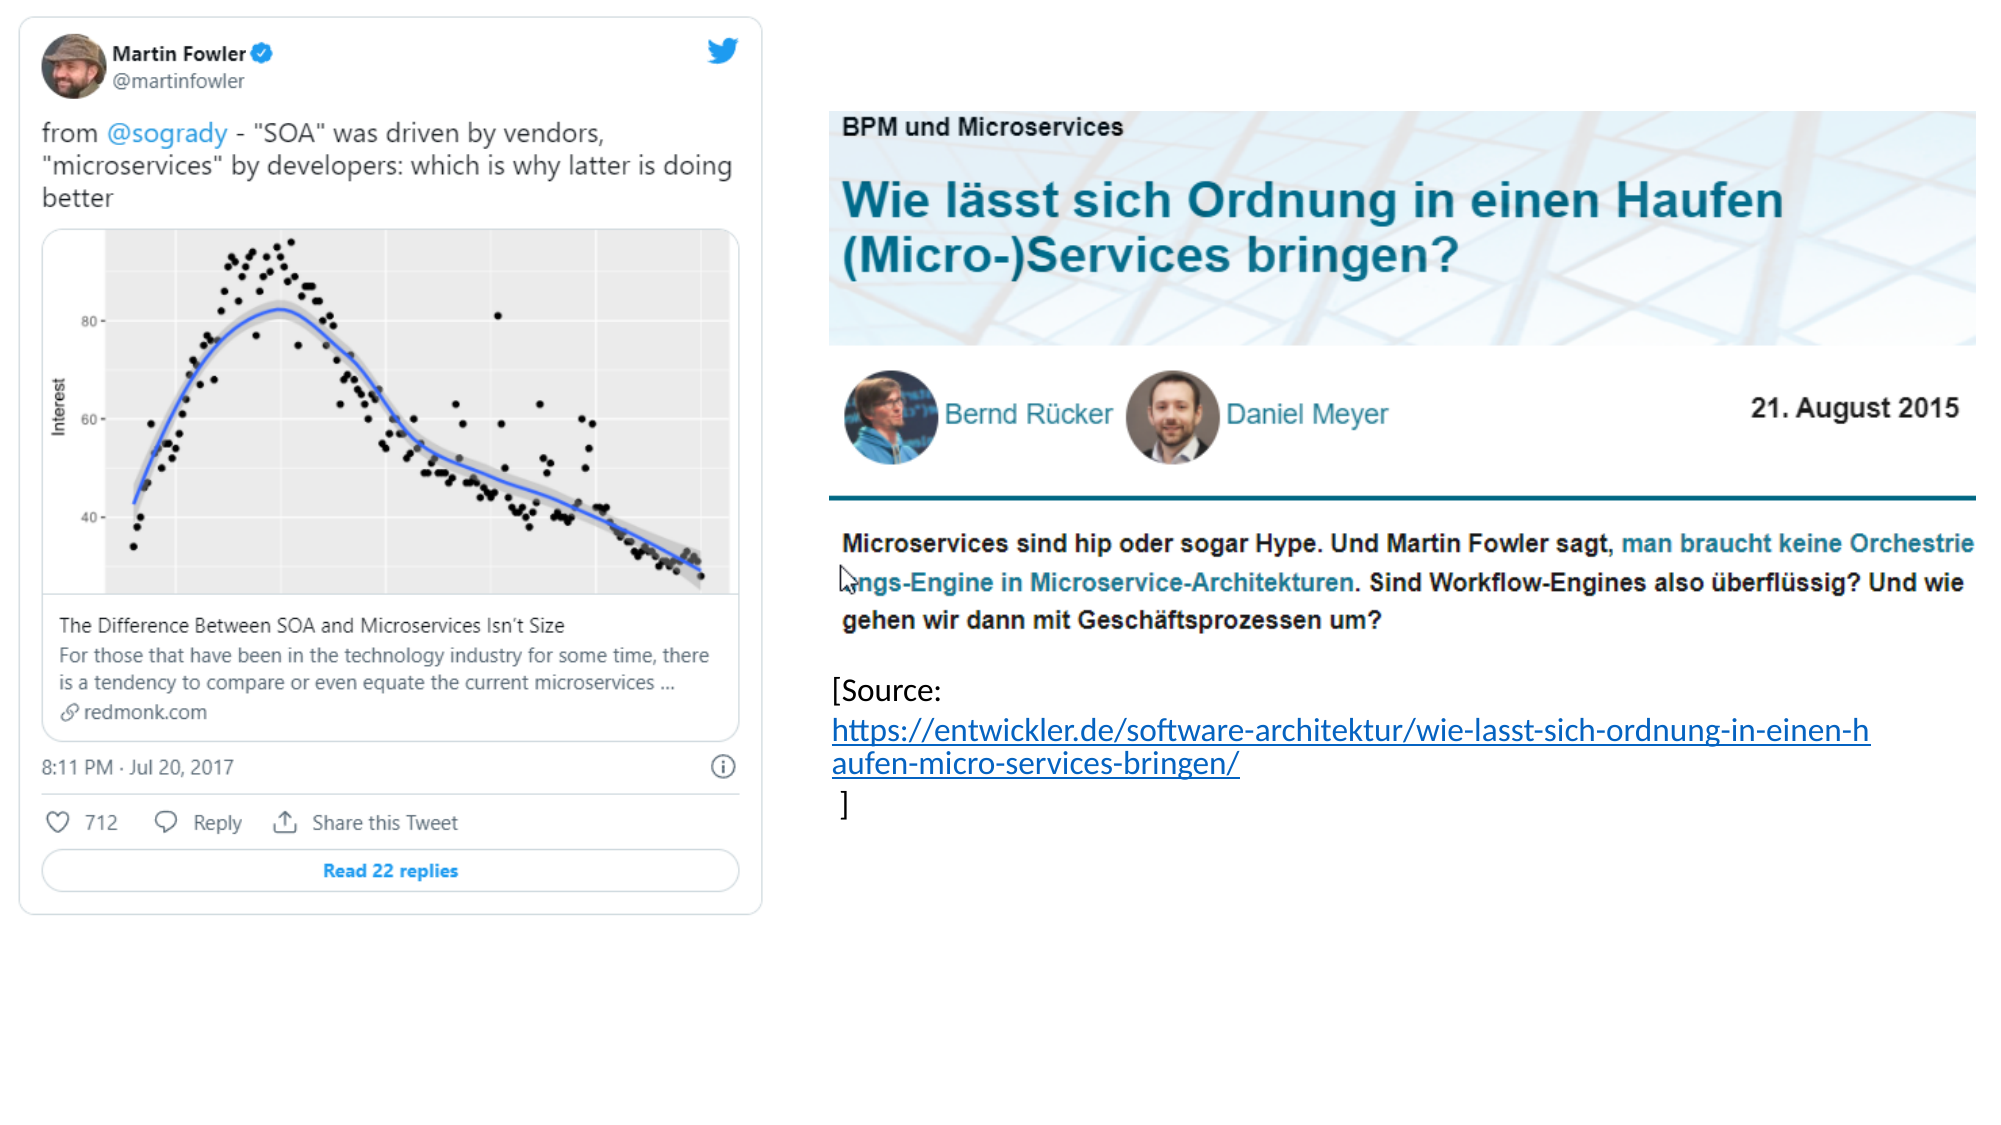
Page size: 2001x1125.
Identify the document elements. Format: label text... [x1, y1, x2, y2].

picture [829, 111, 1976, 496]
picture [829, 501, 1976, 662]
picture [12, 0, 783, 922]
text_box [Source: https://entwickler.de/software-architektur/wie-lasst-sich-ordnung-in-einen-haufen-micro-services-bringen/ ] [816, 661, 1890, 796]
